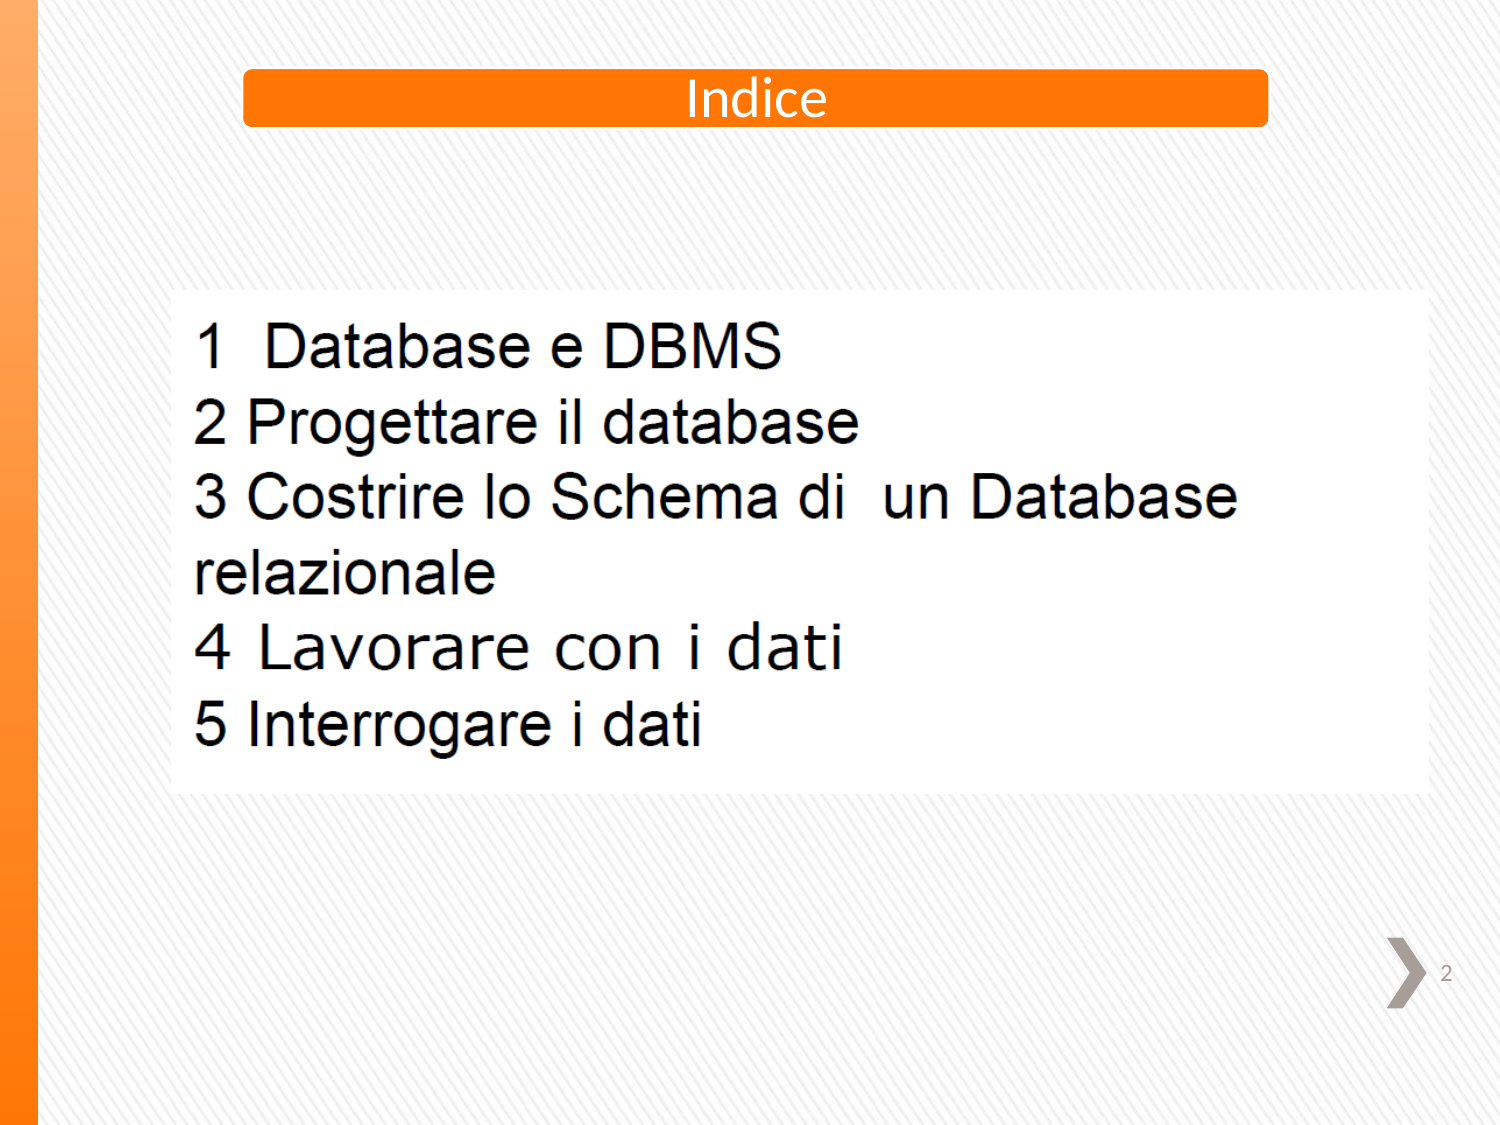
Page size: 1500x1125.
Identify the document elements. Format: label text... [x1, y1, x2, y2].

picture [37, 0, 1500, 1125]
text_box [241, 67, 1270, 129]
slide_number 2 [1425, 941, 1488, 1002]
